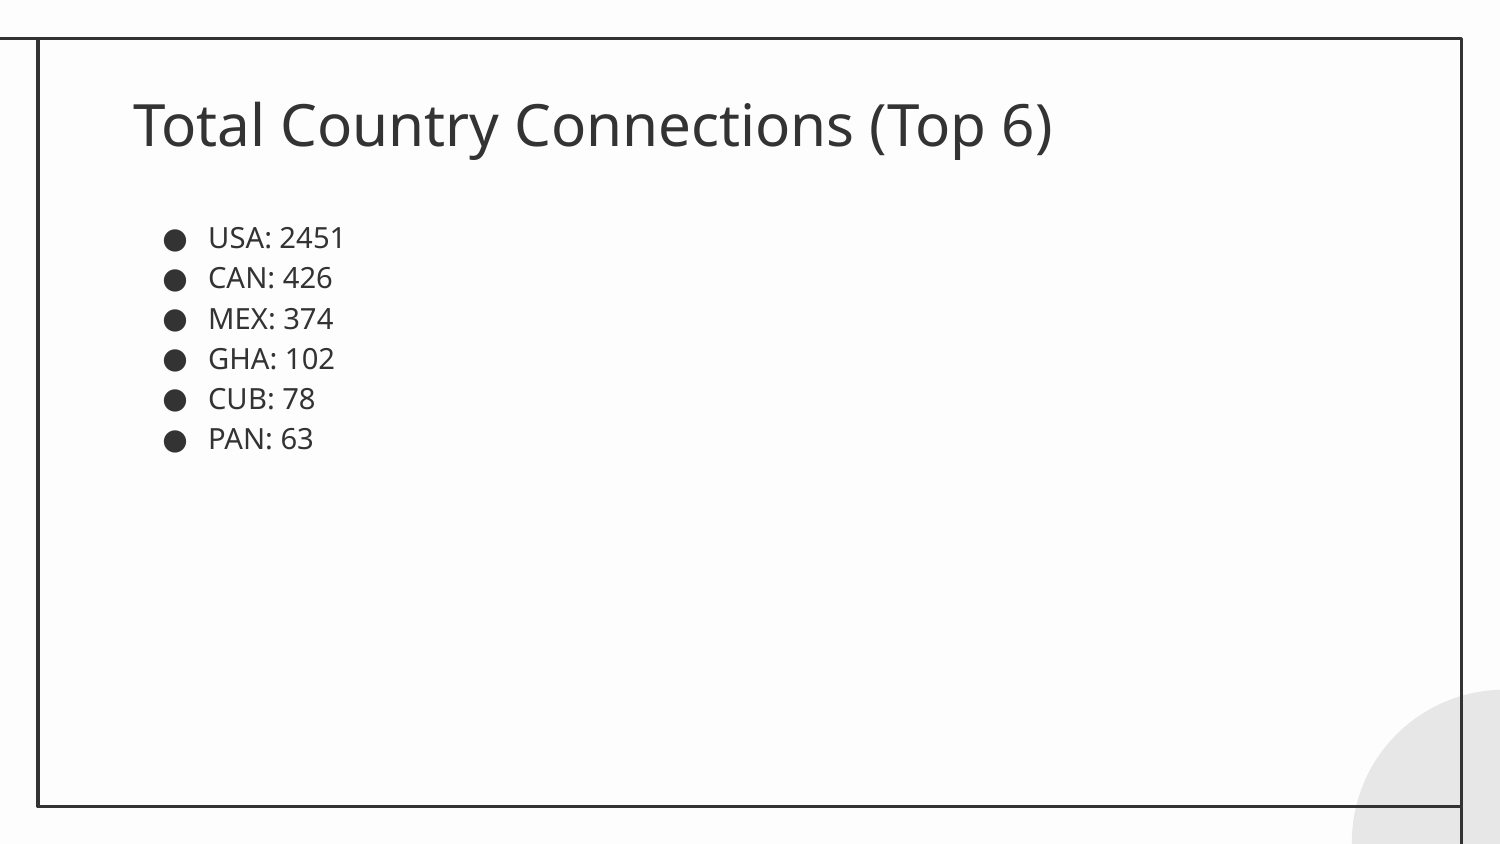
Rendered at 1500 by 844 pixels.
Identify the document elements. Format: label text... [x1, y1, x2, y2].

title Total Country Connections (Top 6) [118, 72, 1382, 167]
list USA: 2451 CAN: 426 MEX: 374 GHA: 102 CUB: 78 PAN: 63 [118, 199, 1382, 730]
